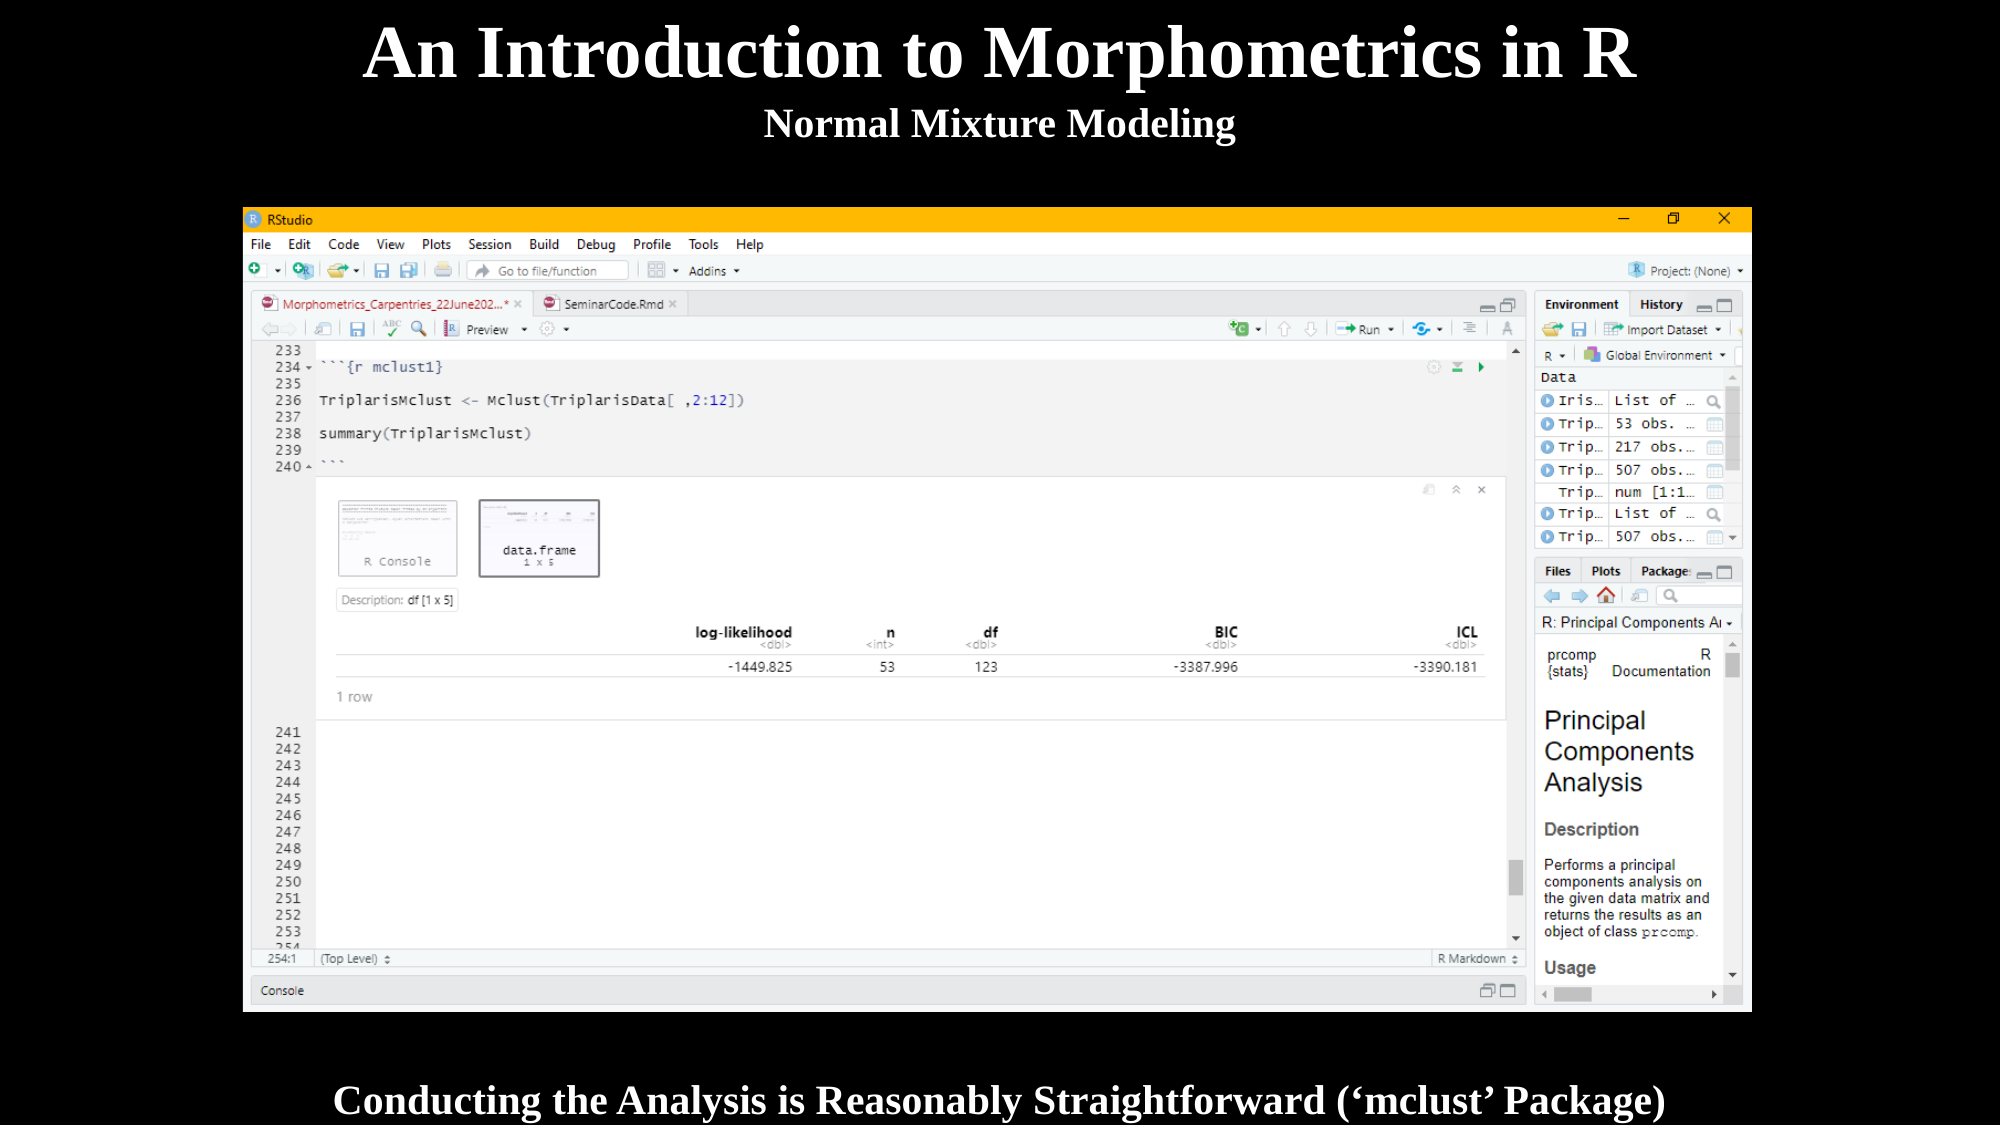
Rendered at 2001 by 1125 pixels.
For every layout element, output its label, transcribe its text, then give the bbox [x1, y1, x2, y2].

picture [242, 207, 1753, 1012]
text_box Normal Mixture Modeling [0, 88, 2000, 154]
text_box An Introduction to Morphometrics in R [0, 0, 2000, 88]
text_box Conducting the Analysis is Reasonably Straightforward (‘mclust’ Package) [0, 1065, 2000, 1125]
